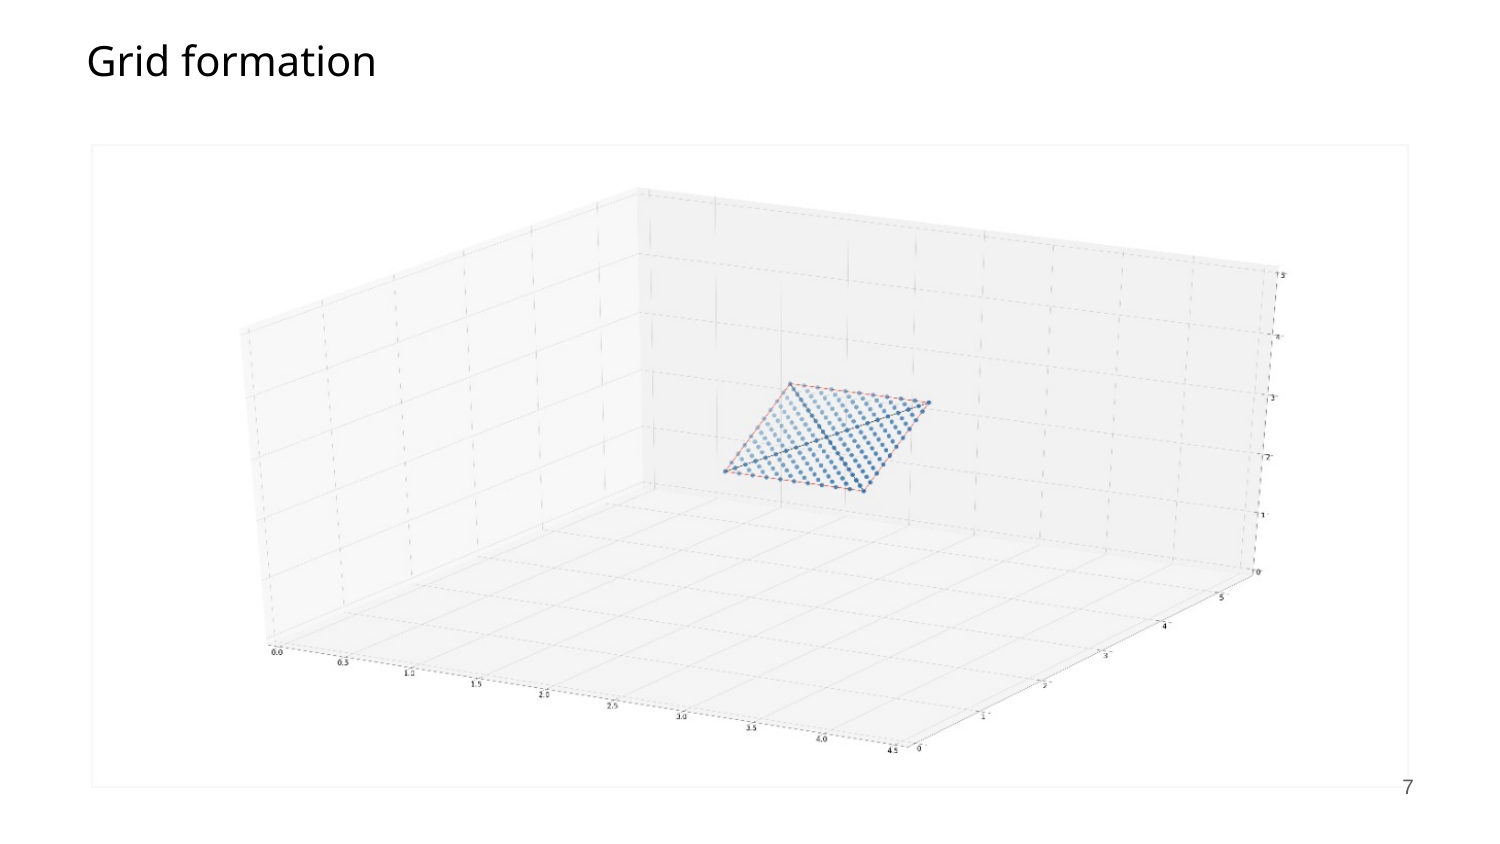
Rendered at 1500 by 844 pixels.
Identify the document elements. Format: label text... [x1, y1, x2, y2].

picture [90, 144, 1410, 789]
slide_number ‹#› [1074, 768, 1425, 827]
title Grid formation [75, 23, 1425, 96]
